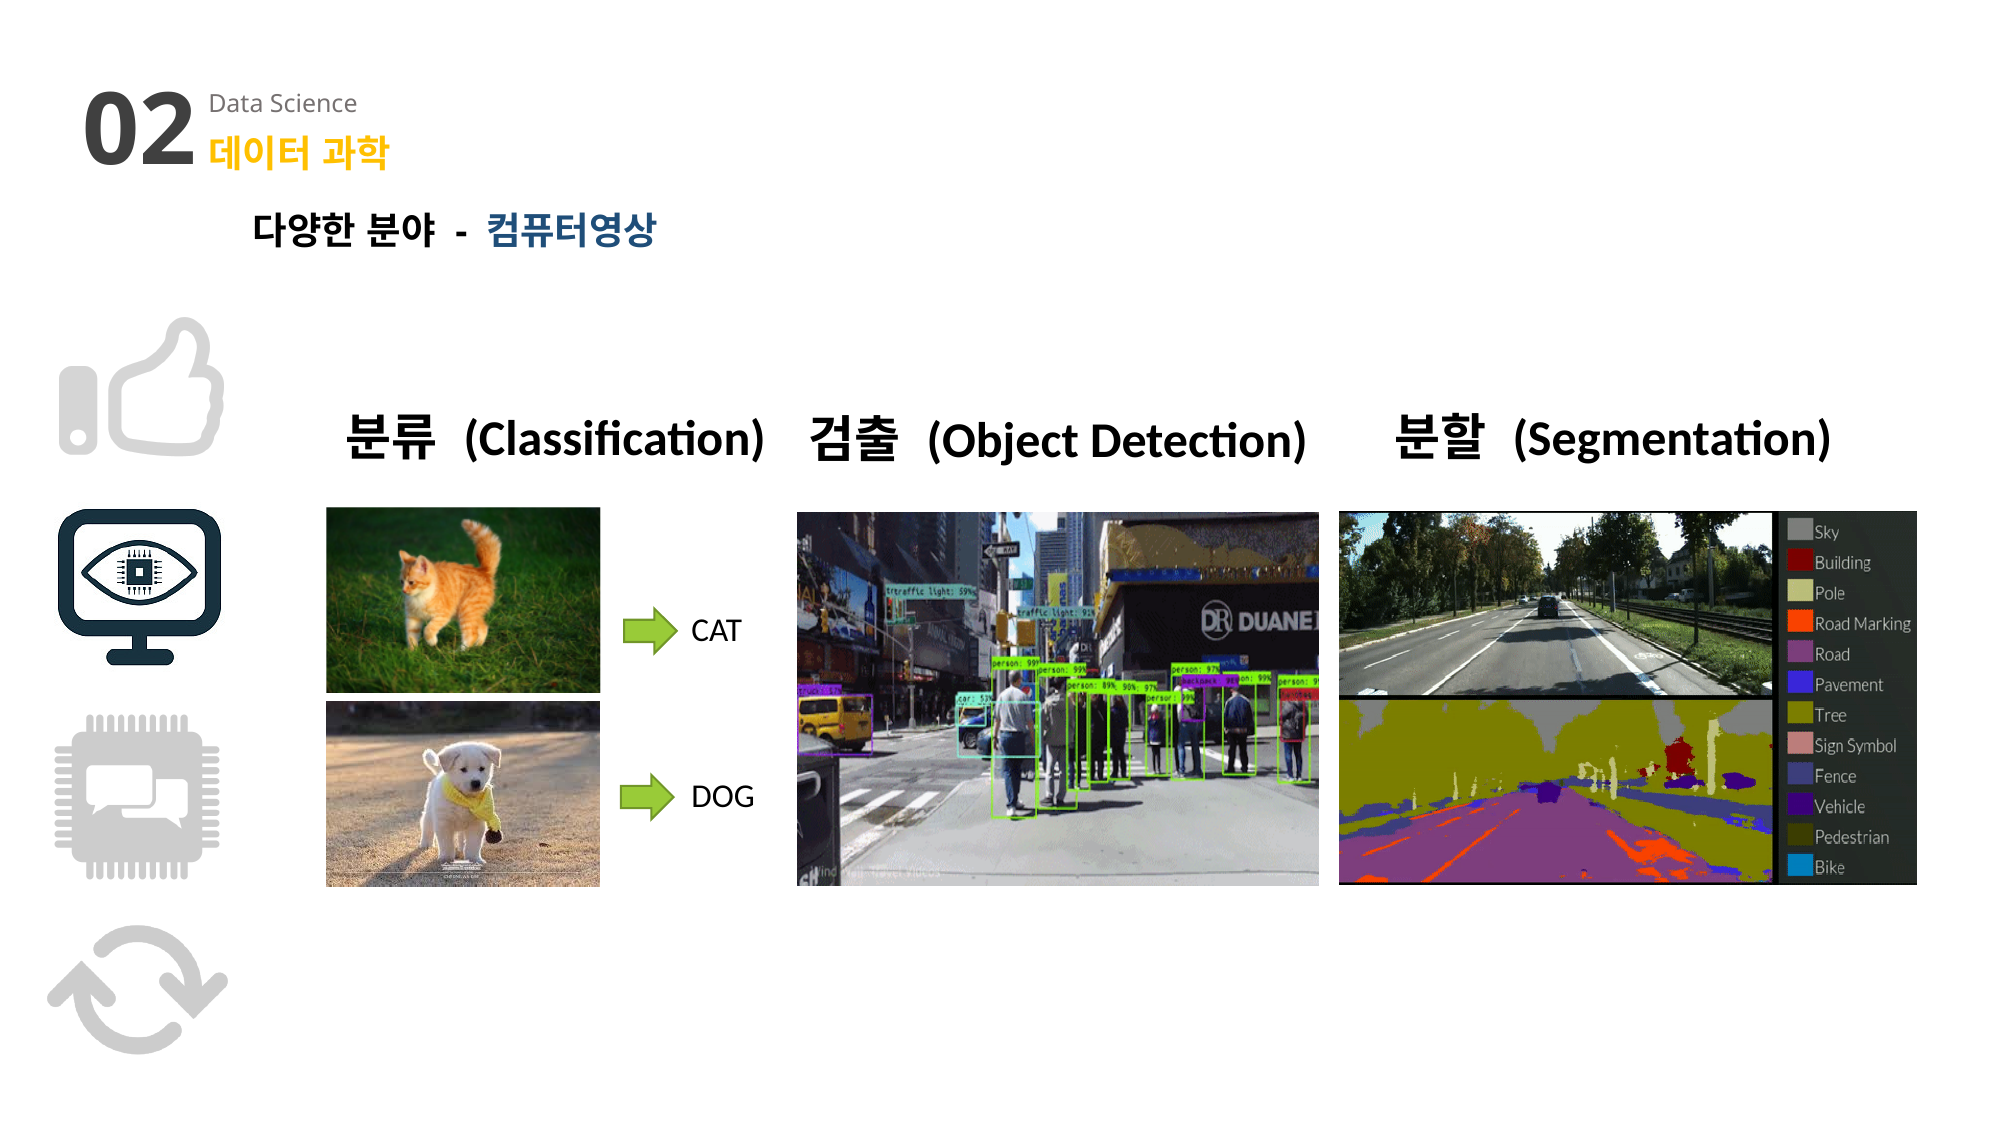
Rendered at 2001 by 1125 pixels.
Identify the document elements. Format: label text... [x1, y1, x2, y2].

picture [38, 700, 245, 1093]
picture [59, 304, 224, 469]
picture [33, 494, 241, 690]
text_box 다양한 분야 - 컴퓨터영상 [238, 199, 674, 260]
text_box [267, 386, 1935, 887]
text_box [55, 57, 556, 194]
